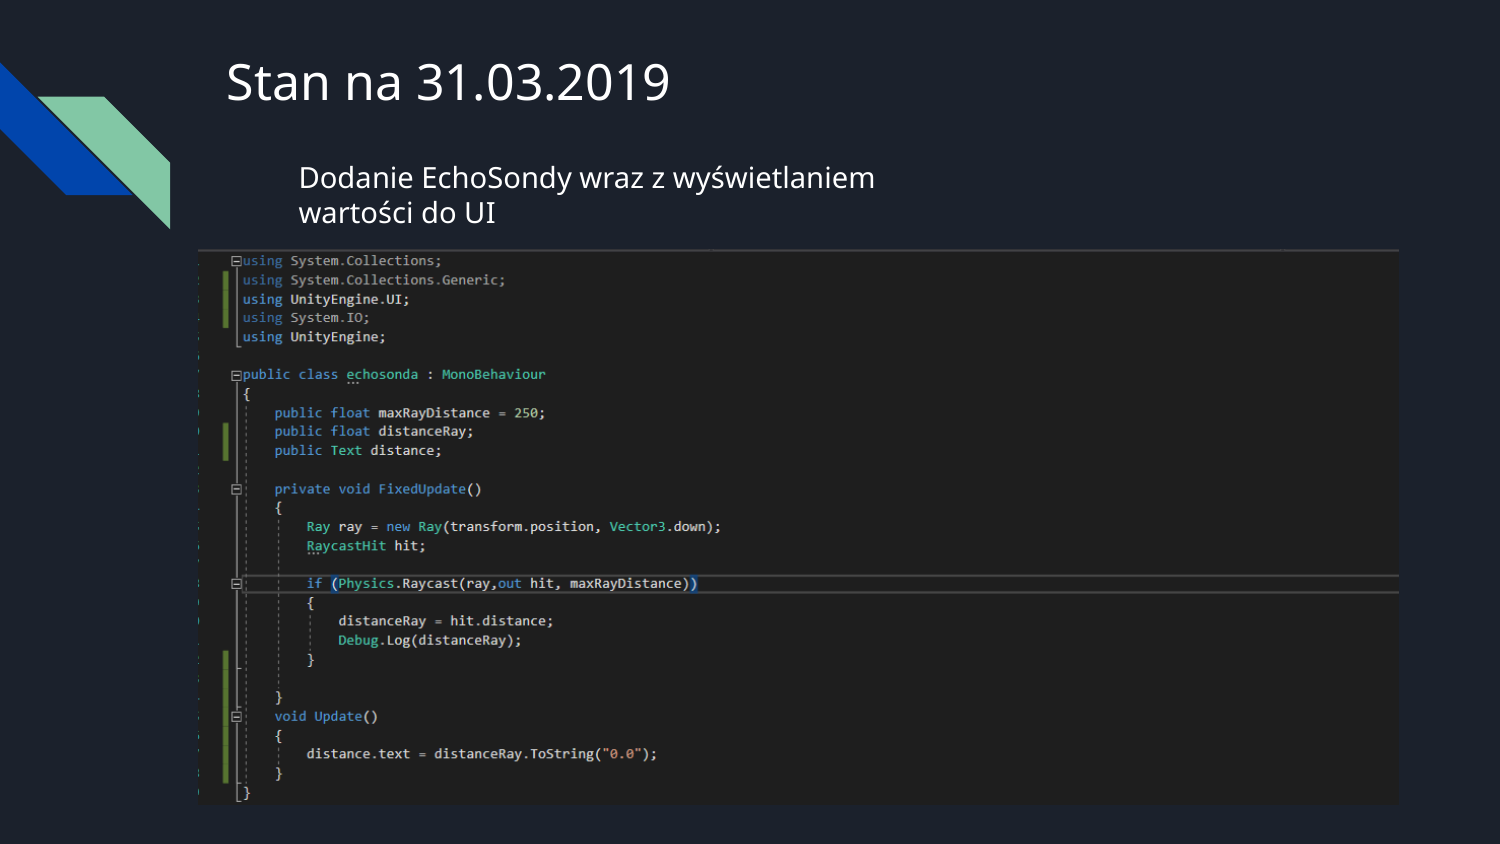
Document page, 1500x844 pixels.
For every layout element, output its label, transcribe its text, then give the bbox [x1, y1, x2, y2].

picture [198, 249, 1399, 806]
title Stan na 31.03.2019 [211, 35, 1367, 186]
text_box Dodanie EchoSondy wraz z wyświetlaniem wartości do UI [283, 144, 915, 233]
